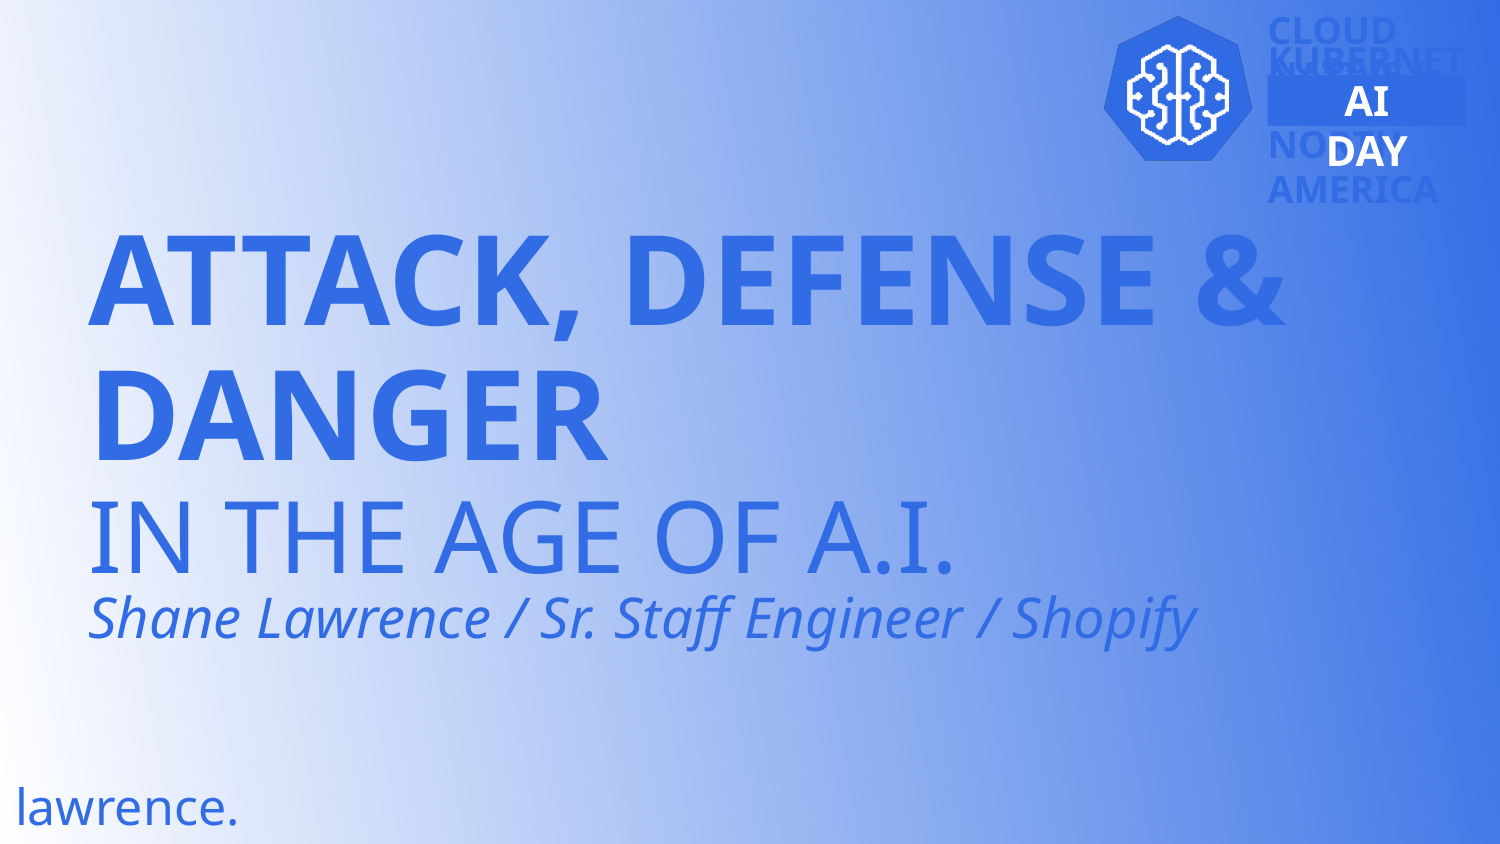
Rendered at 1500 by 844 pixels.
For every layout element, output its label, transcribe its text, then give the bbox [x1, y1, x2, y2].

text_box Shane Lawrence / Sr. Staff Engineer / Shopify [77, 556, 1371, 702]
picture [1103, 16, 1253, 161]
text_box ATTACK, DEFENSE & DANGER IN THE AGE OF A.I. [77, 258, 1371, 556]
